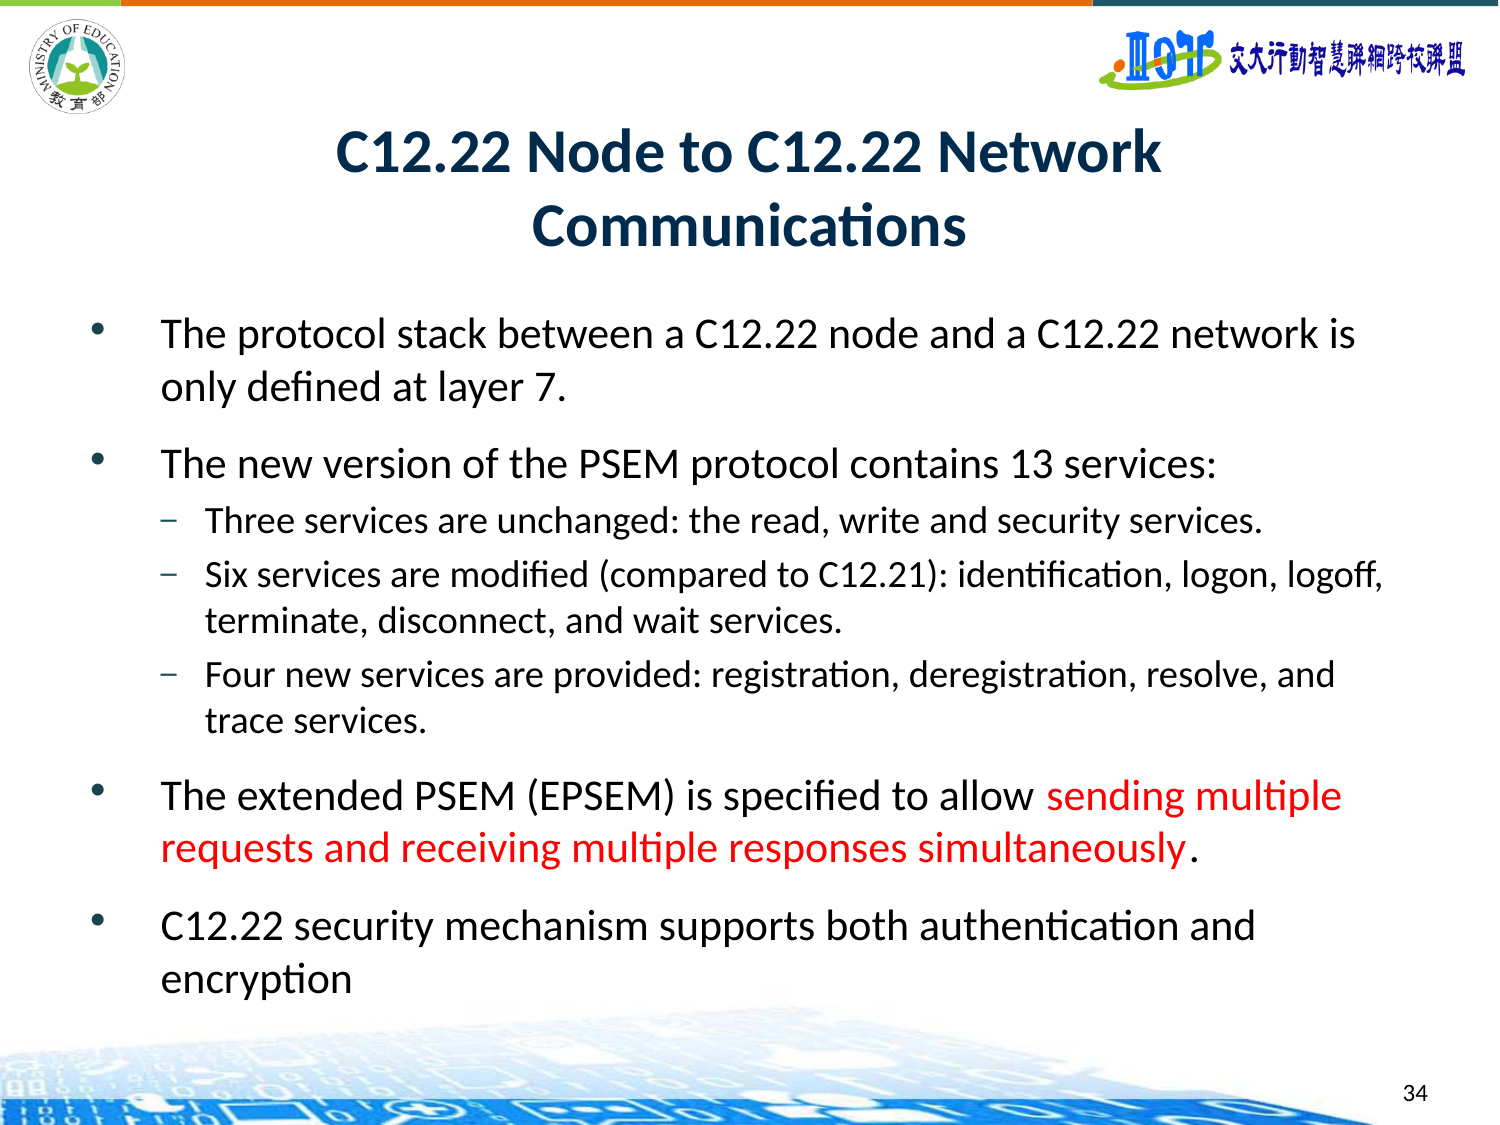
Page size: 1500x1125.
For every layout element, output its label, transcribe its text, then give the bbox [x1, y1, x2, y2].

slide_number 34 [1387, 1069, 1484, 1125]
title C12.22 Node to C12.22 Network Communications [75, 101, 1425, 268]
list The protocol stack between a C12.22 node and a C12.22 network is only defined at layer 7. The new version of the PSEM protocol contains 13 services: Three services are unchanged: the read, write and security services. Six services are modified (compared to C12.21): identification, logon, logoff, terminate, disconnect, and wait services. Four new services are provided: registration, deregistration, resolve, and trace services. The extended PSEM (EPSEM) is specified to allow sending multiple requests and receiving multiple responses simultaneously. C12.22 security mechanism supports both authentication and encryption [75, 297, 1425, 1024]
picture [1099, 30, 1465, 90]
picture [0, 987, 1377, 1125]
picture [29, 19, 125, 114]
